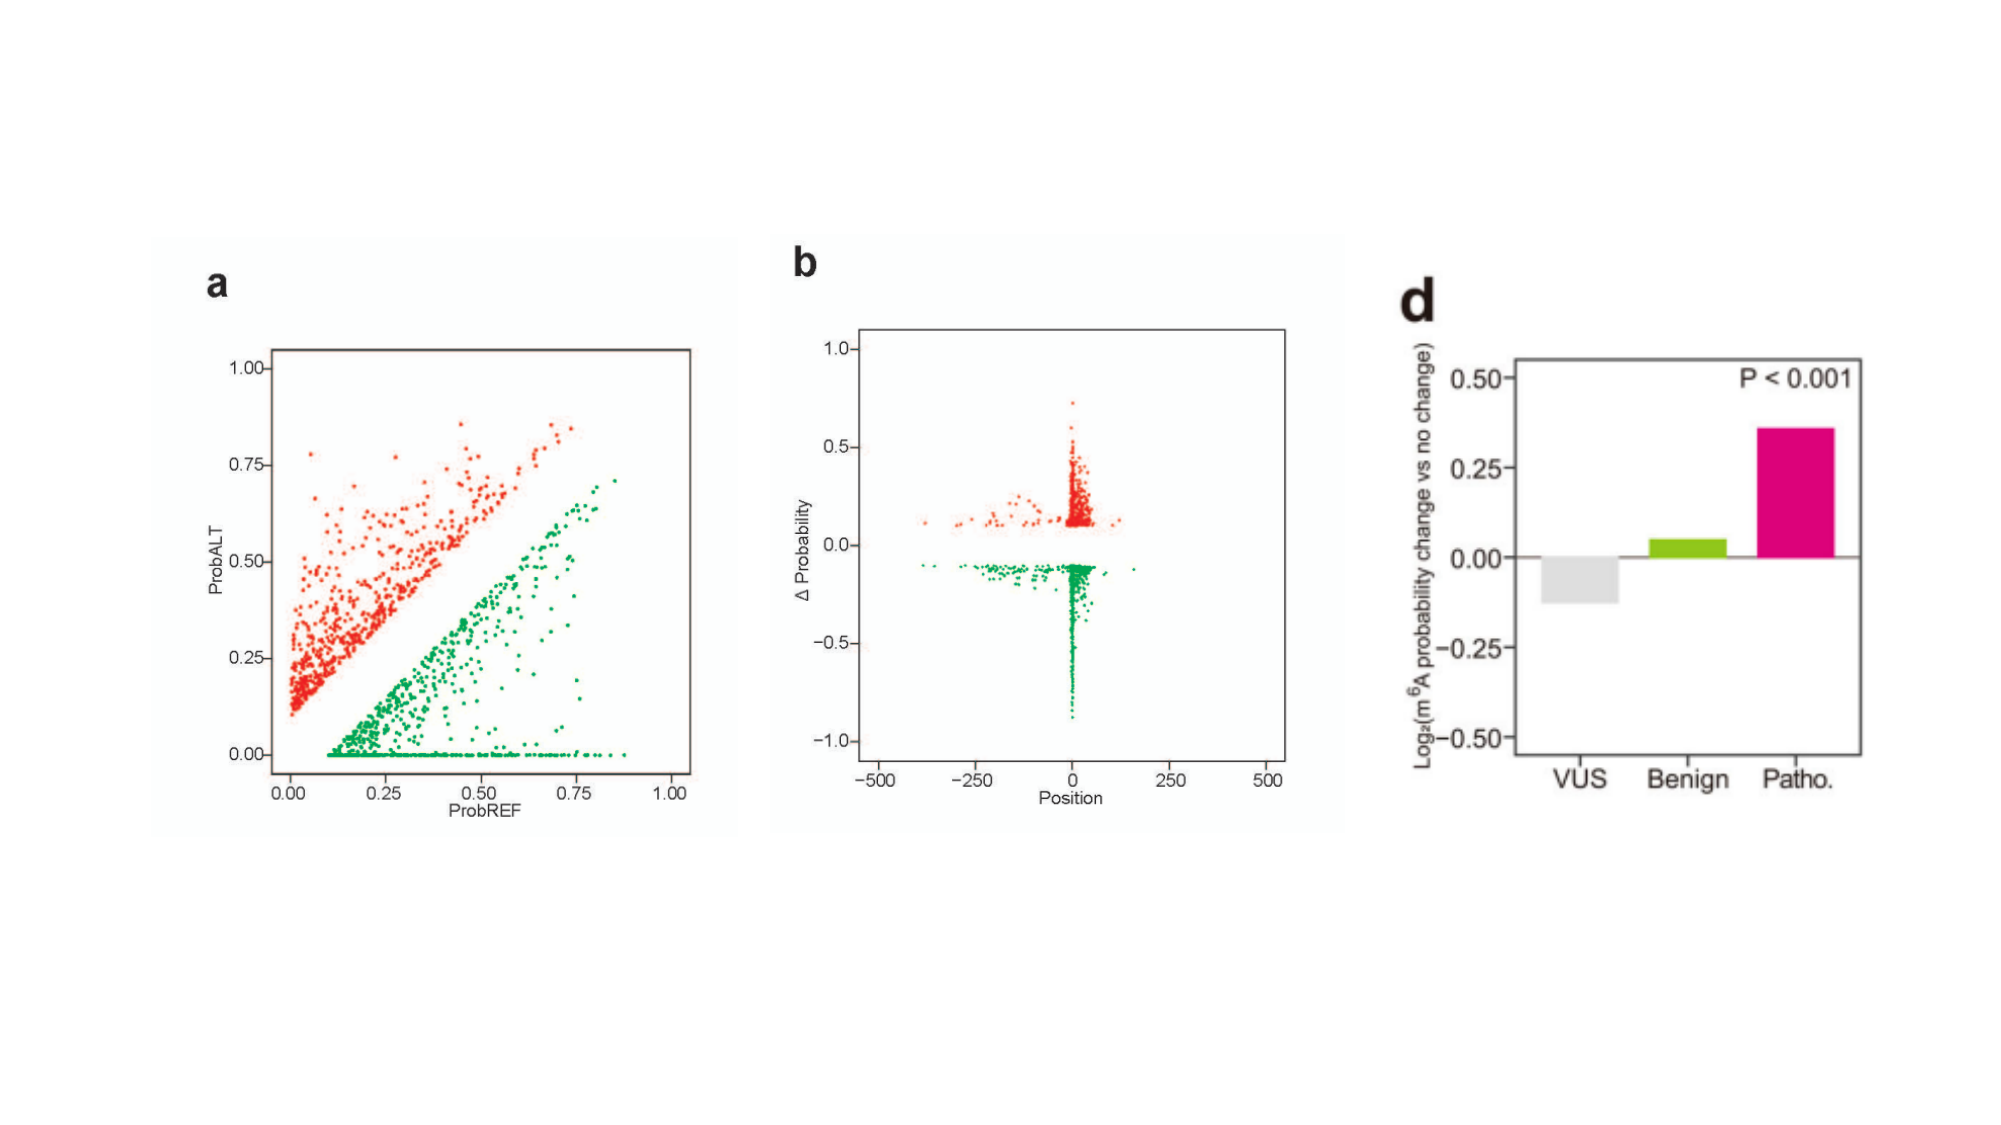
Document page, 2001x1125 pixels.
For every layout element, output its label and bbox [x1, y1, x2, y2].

picture [151, 237, 738, 837]
picture [770, 234, 1917, 837]
